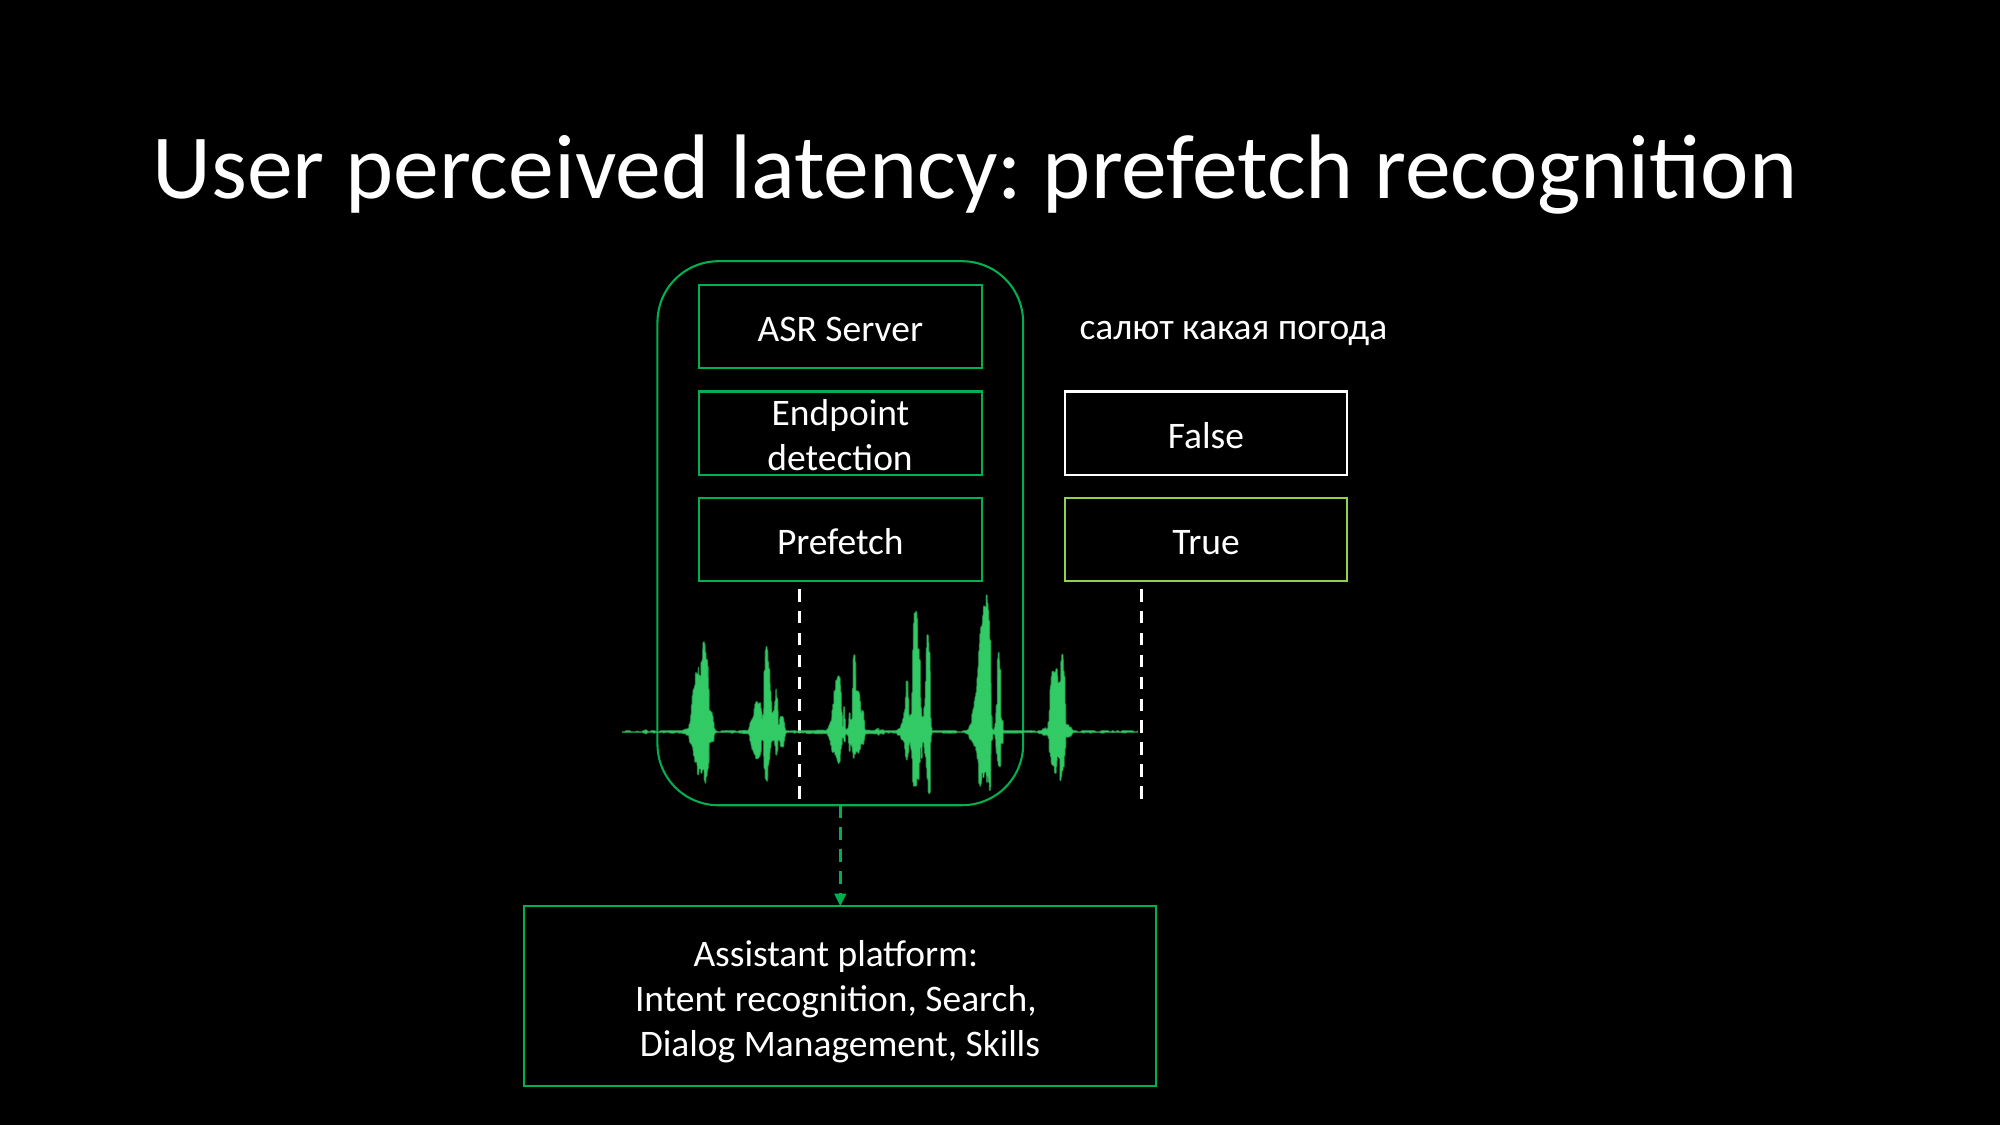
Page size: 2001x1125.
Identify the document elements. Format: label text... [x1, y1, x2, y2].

text_box User perceived latency: prefetch recognition [137, 59, 1863, 278]
picture [621, 585, 1139, 800]
text_box [657, 261, 1024, 584]
text_box True [1064, 498, 1348, 582]
text_box Endpoint detection [698, 391, 982, 475]
text_box салют какая погода [1064, 283, 1650, 367]
text_box Assistant platform: Intent recognition, Search, Dialog Management, Skills [524, 906, 1157, 1087]
text_box ASR Server [698, 284, 982, 368]
text_box Prefetch [698, 498, 982, 582]
text_box False [1064, 391, 1348, 475]
